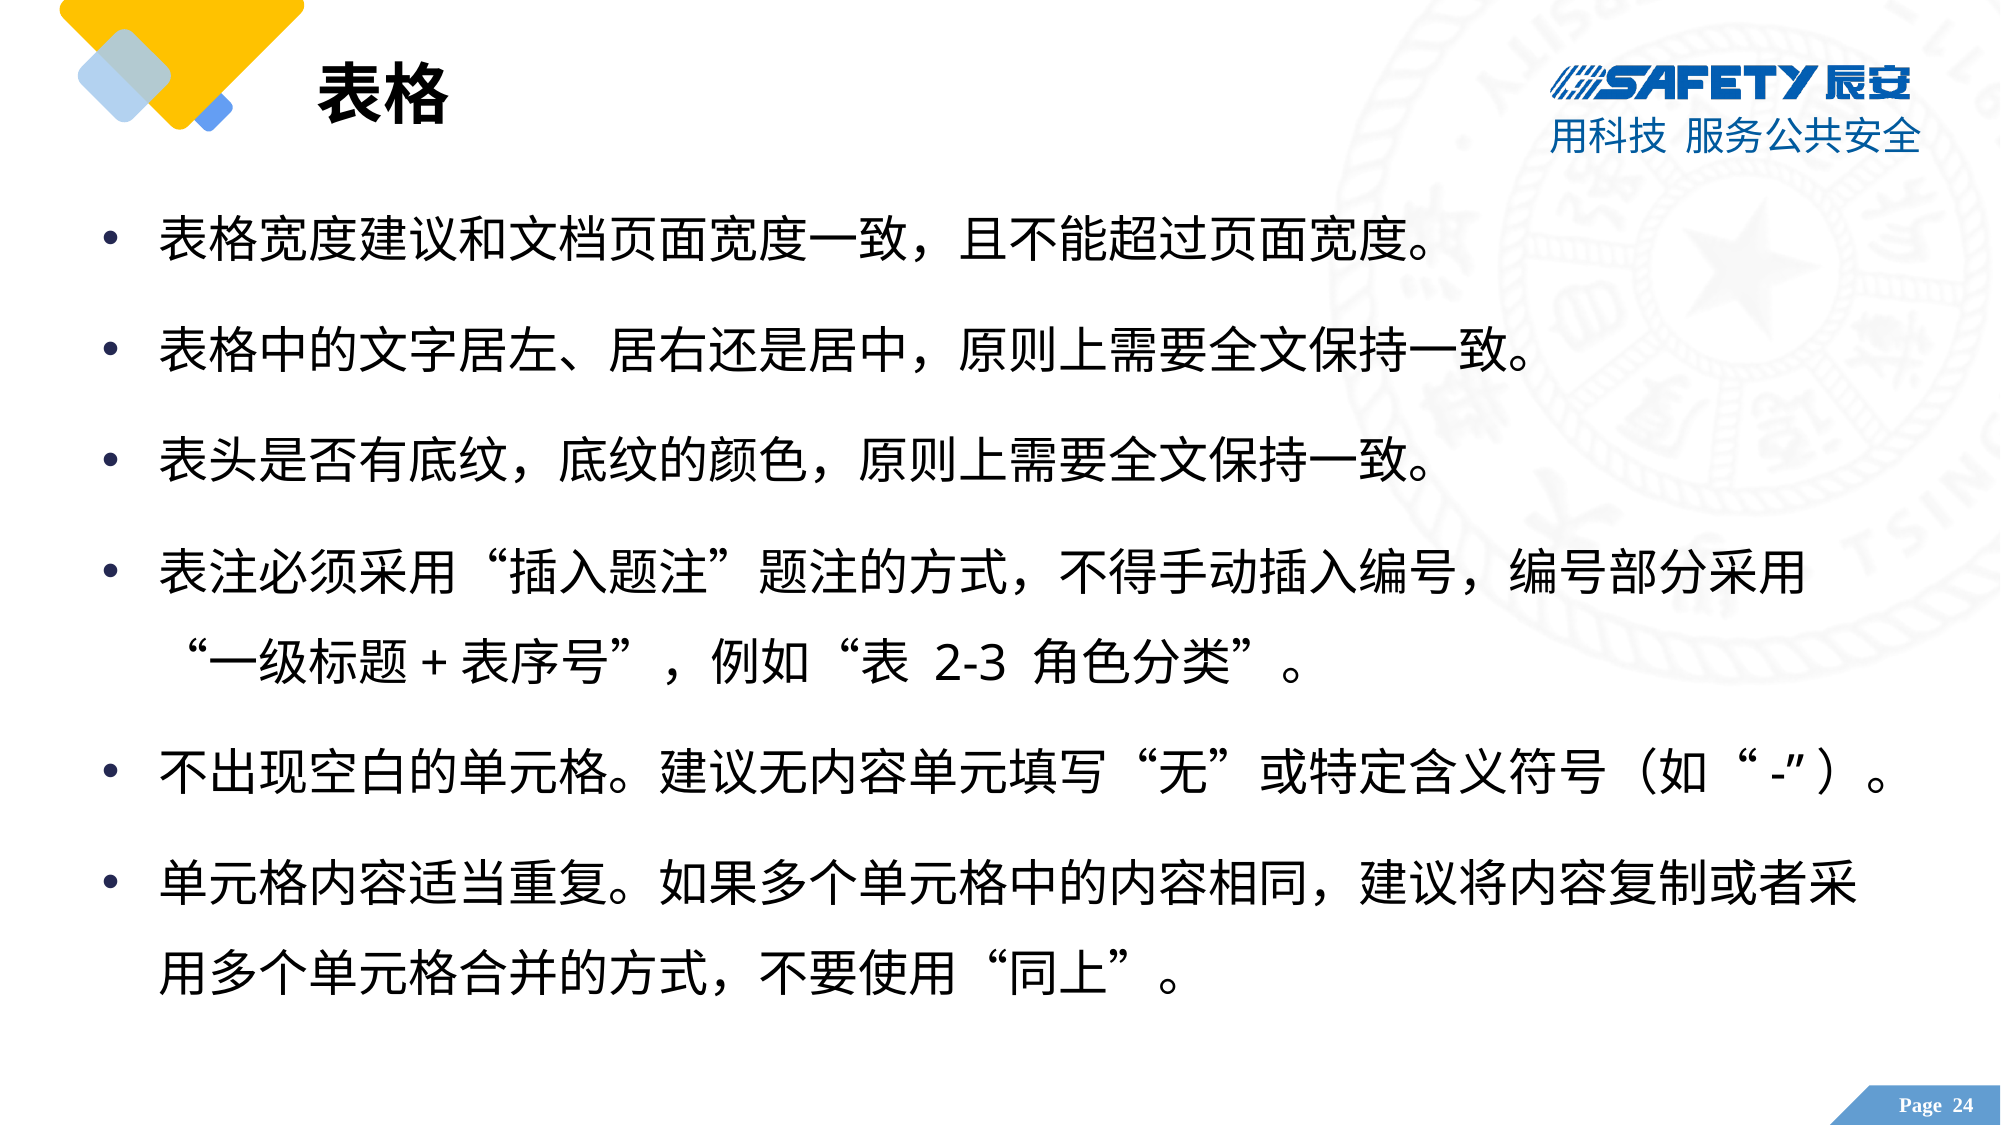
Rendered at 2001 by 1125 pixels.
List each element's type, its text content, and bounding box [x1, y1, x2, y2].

list 表格宽度建议和文档页面宽度一致，且不能超过页面宽度。 表格中的文字居左、居右还是居中，原则上需要全文保持一致。 表头是否有底纹，底纹的颜色，原则上需要全文保持一致。 表注必须采用“插入题注”题注的方式，不得手动插入编号，编号部分采用“一级标题+表序号”，例如“表 2-3 角色分类”。 不出现空白的单元格。建议无内容单元填写“无”或特定含义符号（如“-”）。 单元格内容适当重复。如果多个单元格中的内容相同，建议将内容复制或者采用多个单元格合并的方式，不要使用“同上”。 [86, 169, 1914, 1018]
picture [1162, 0, 2001, 693]
title 表格 [301, 57, 1532, 137]
